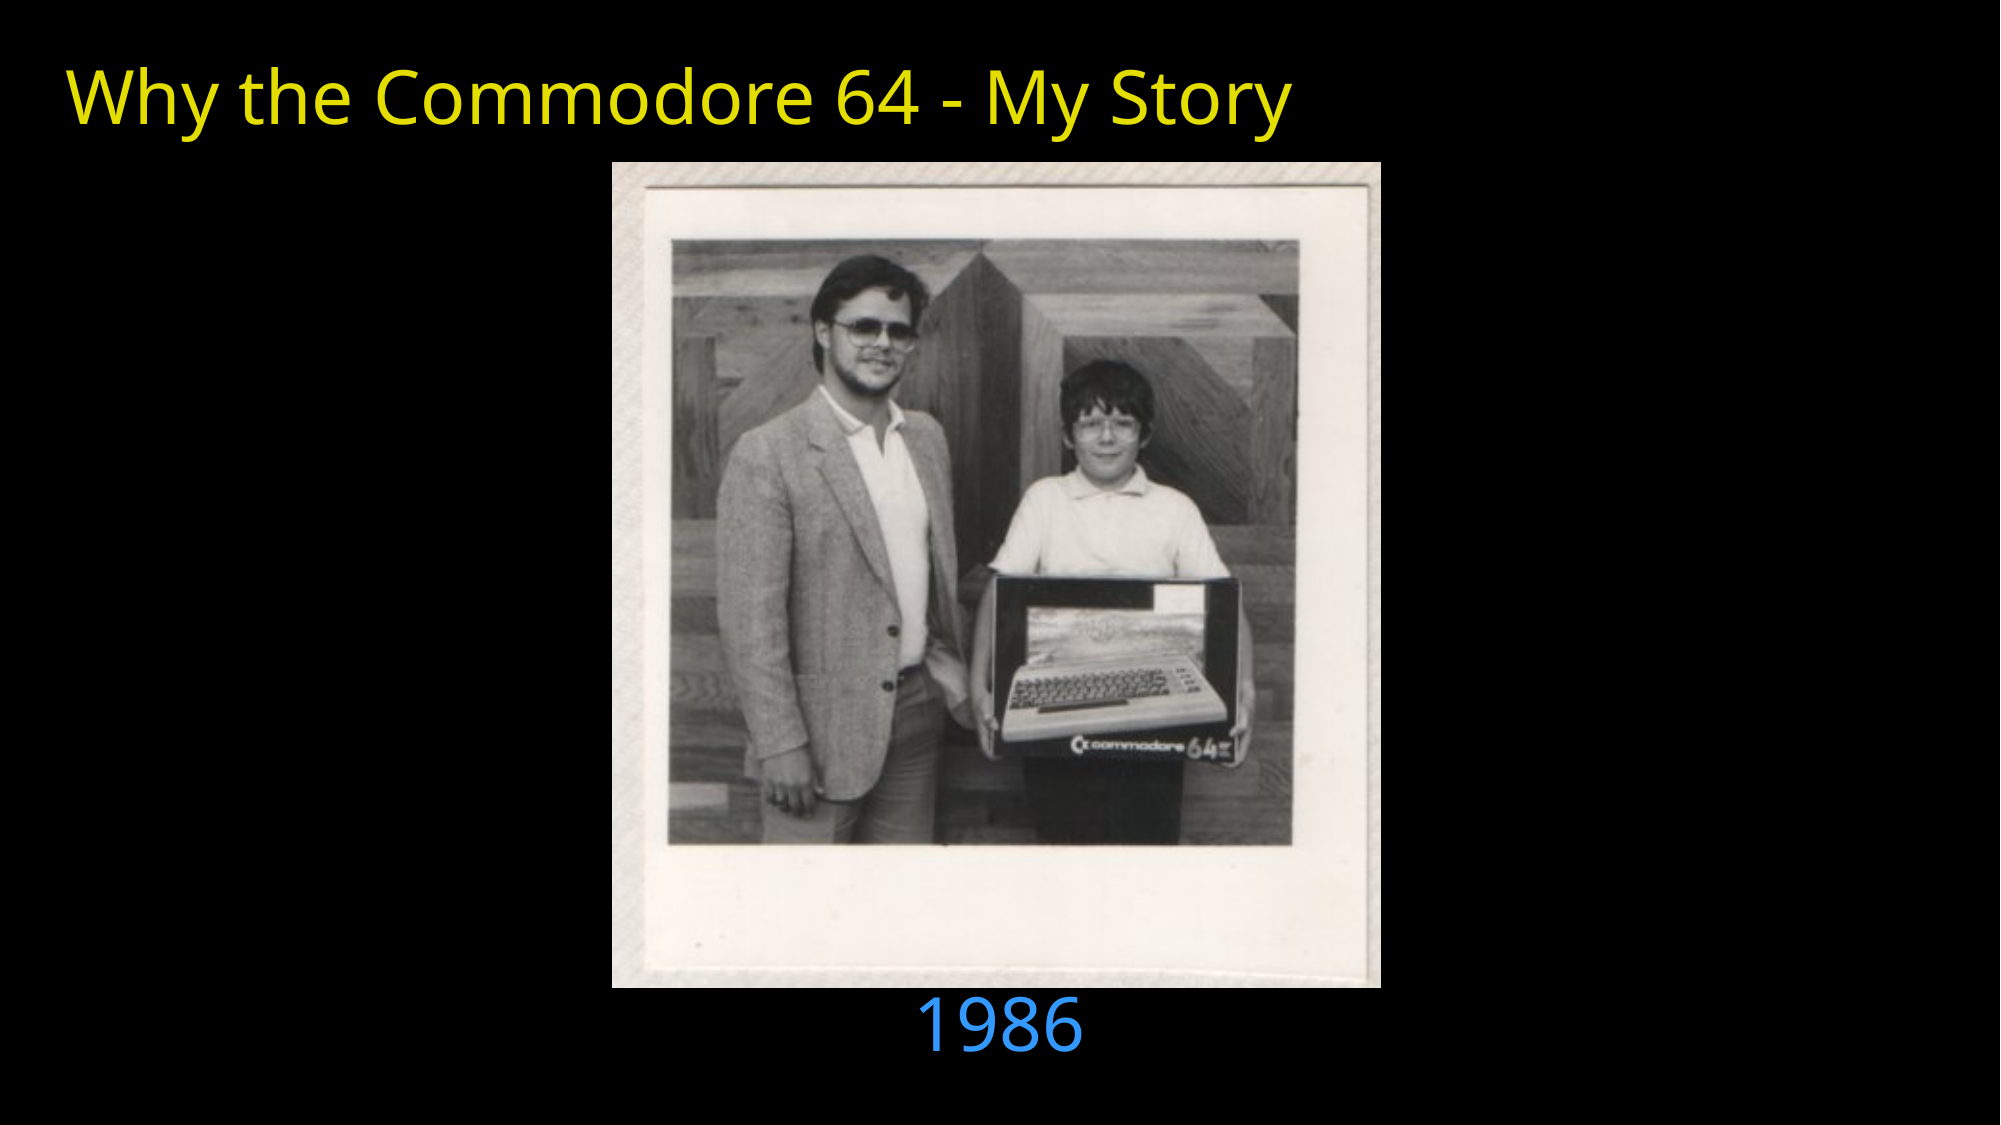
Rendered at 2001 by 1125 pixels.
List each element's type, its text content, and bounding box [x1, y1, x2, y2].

title Why the Commodore 64 - My Story [50, 37, 2000, 148]
text_box 1986 [624, 988, 1375, 1075]
picture [612, 162, 1381, 988]
